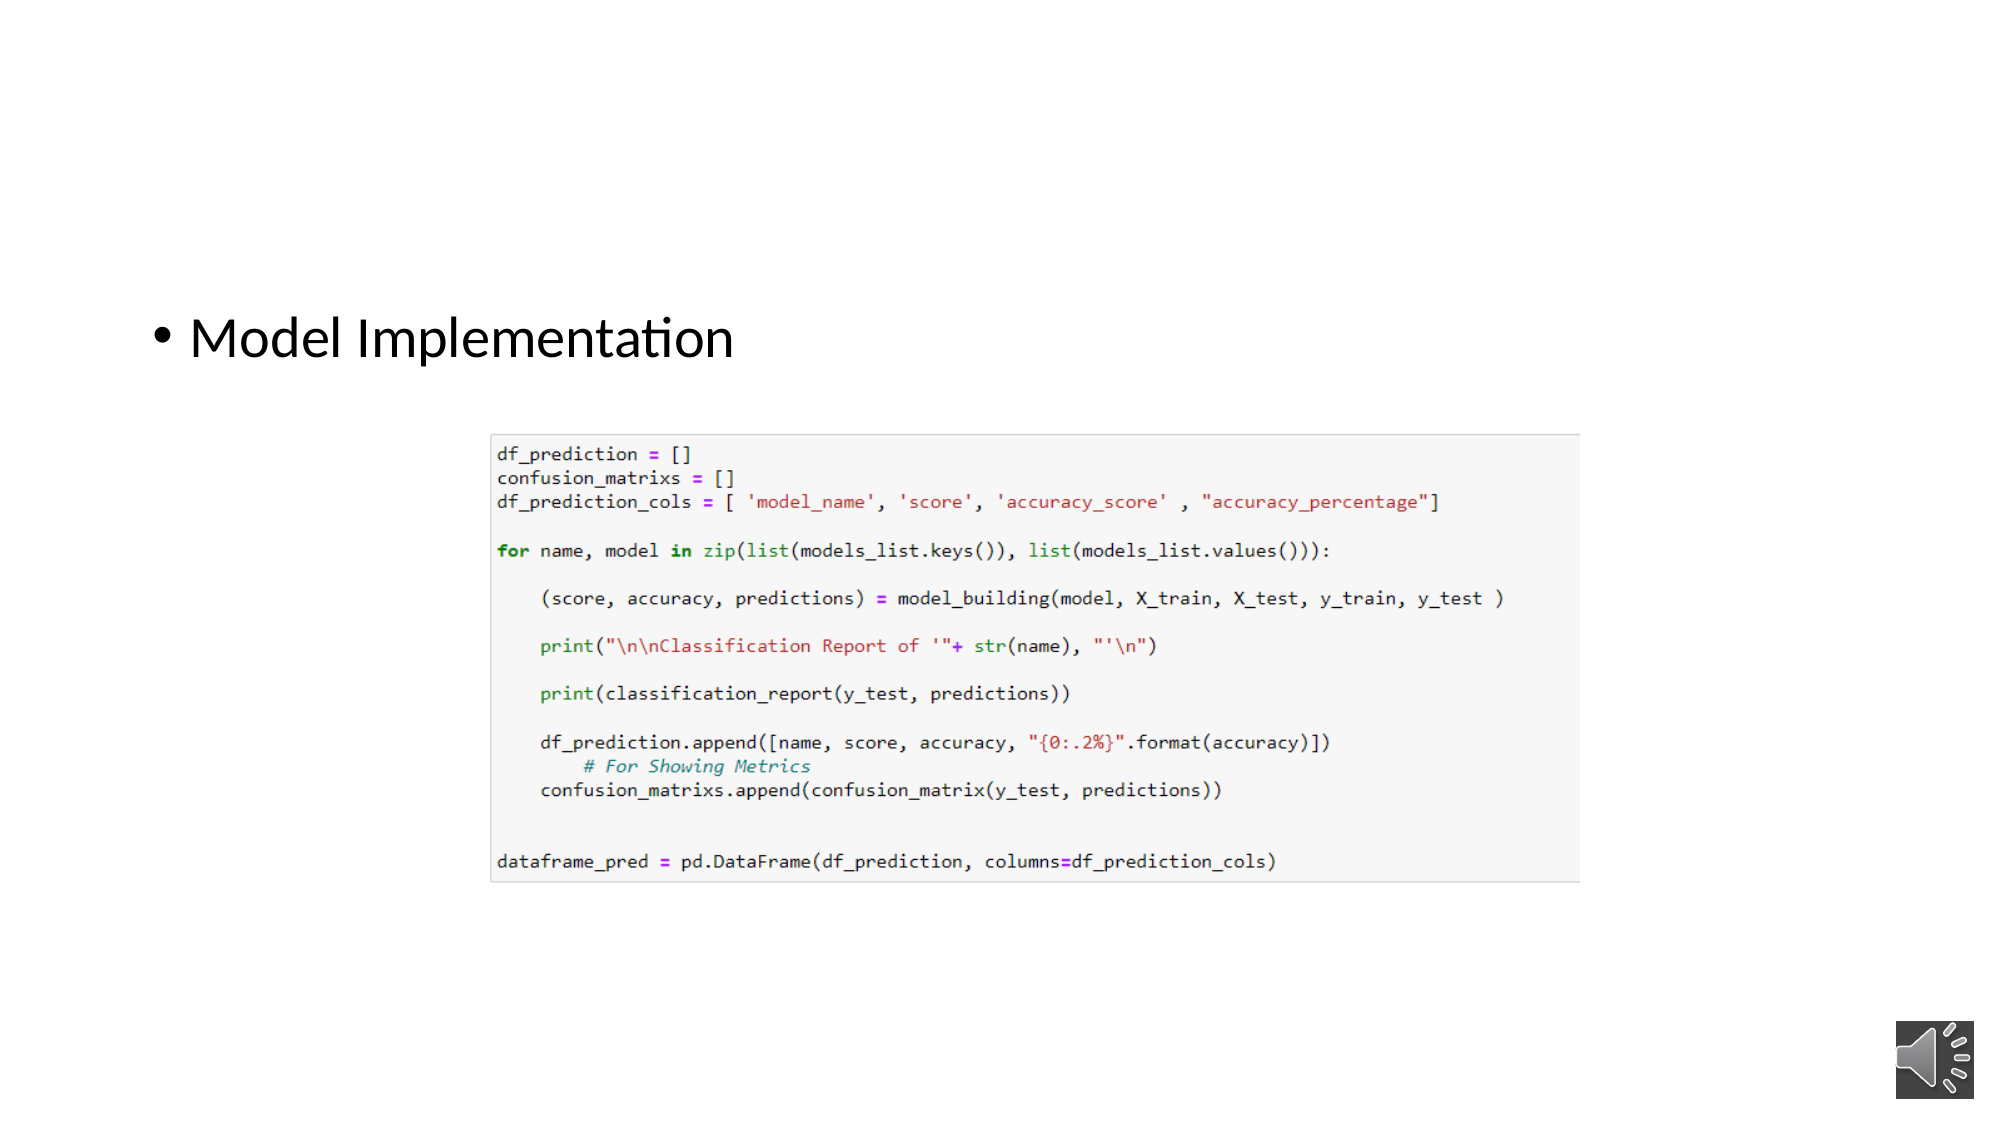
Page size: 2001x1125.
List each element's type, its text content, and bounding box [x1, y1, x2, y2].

picture [489, 429, 1580, 884]
list Model Implementation [137, 299, 1863, 1014]
picture [1894, 1019, 1975, 1100]
